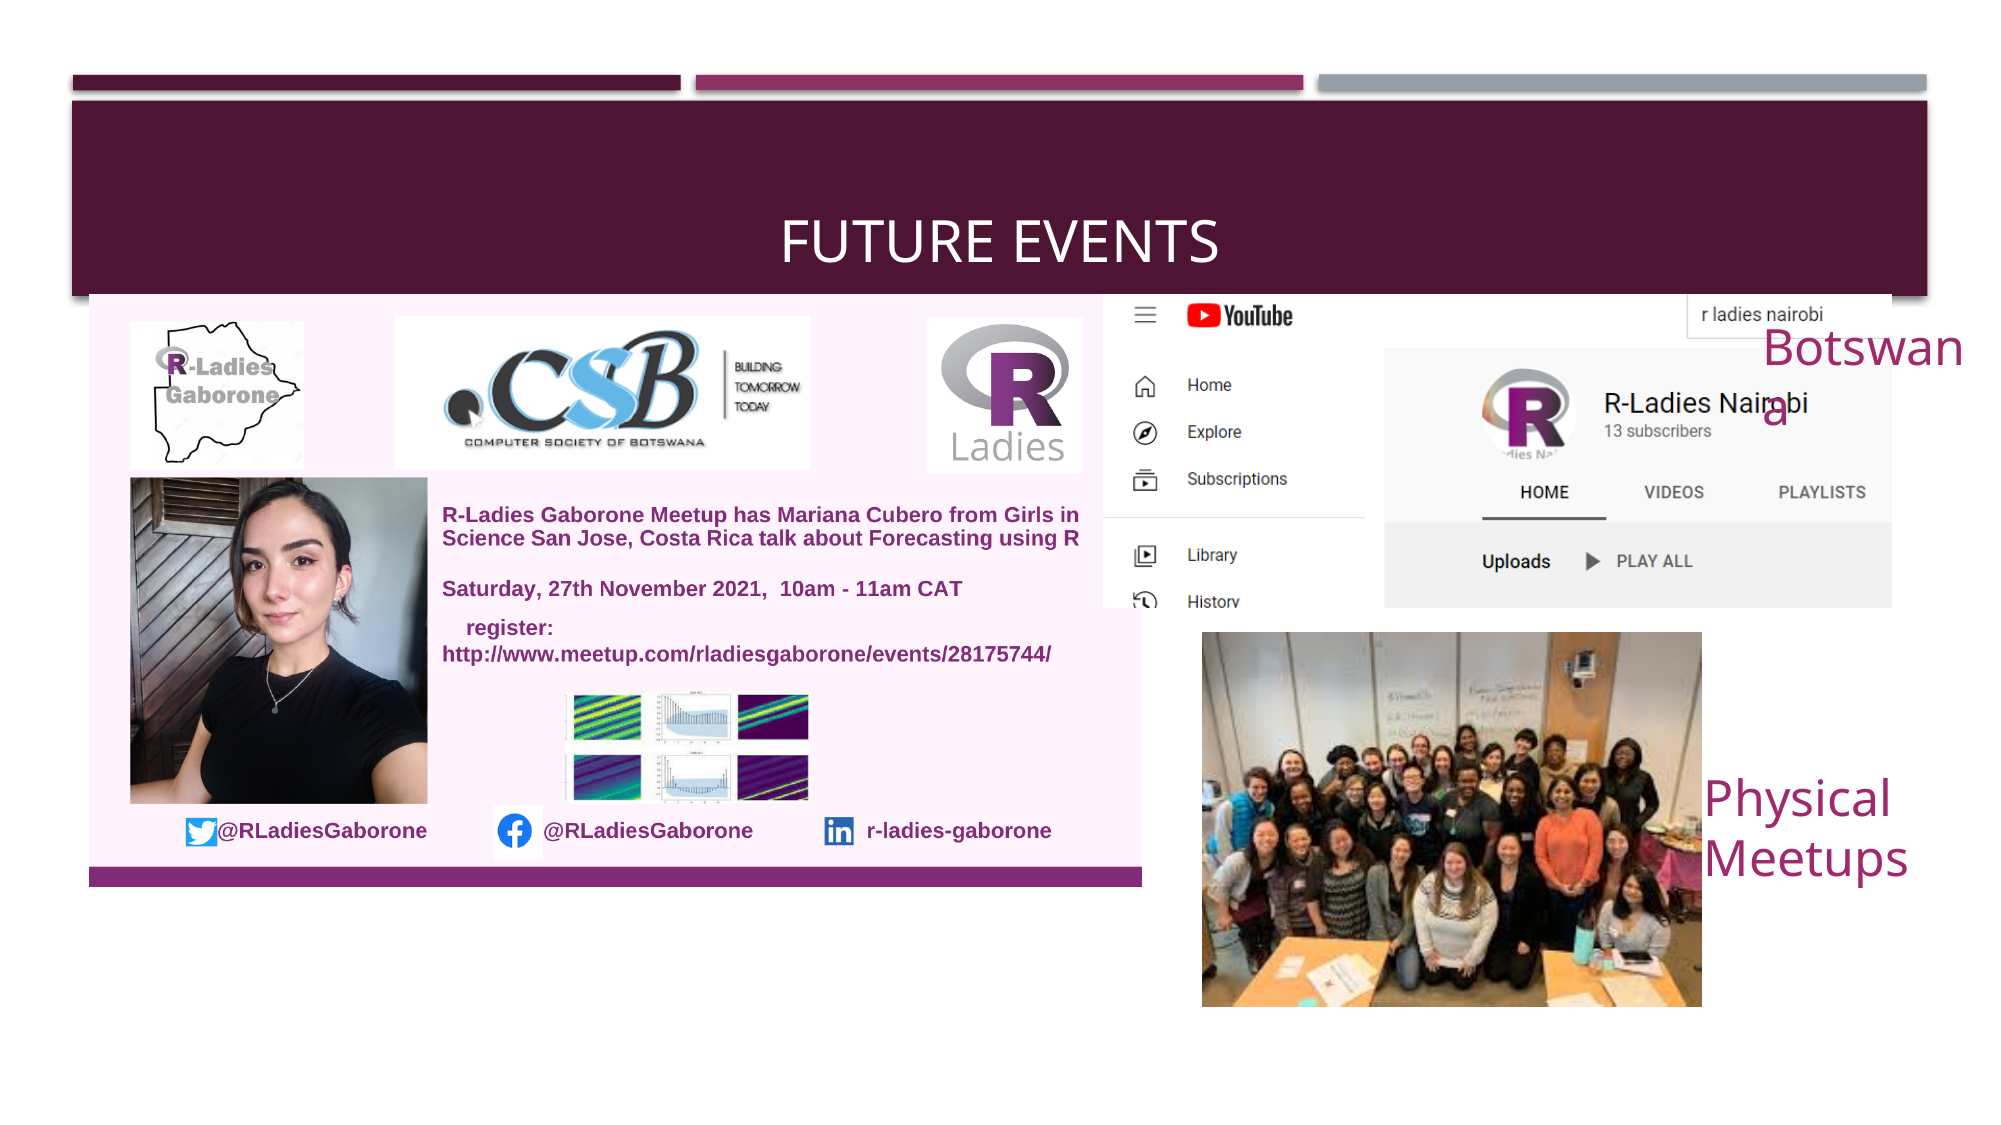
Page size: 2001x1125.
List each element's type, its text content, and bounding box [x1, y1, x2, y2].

picture [1201, 631, 1702, 1007]
title FUTURE EVENTS [95, 115, 1905, 282]
picture [88, 293, 1893, 887]
text_box Botswana [1900, 307, 1989, 443]
text_box Physical Meetups [1707, 759, 1930, 895]
